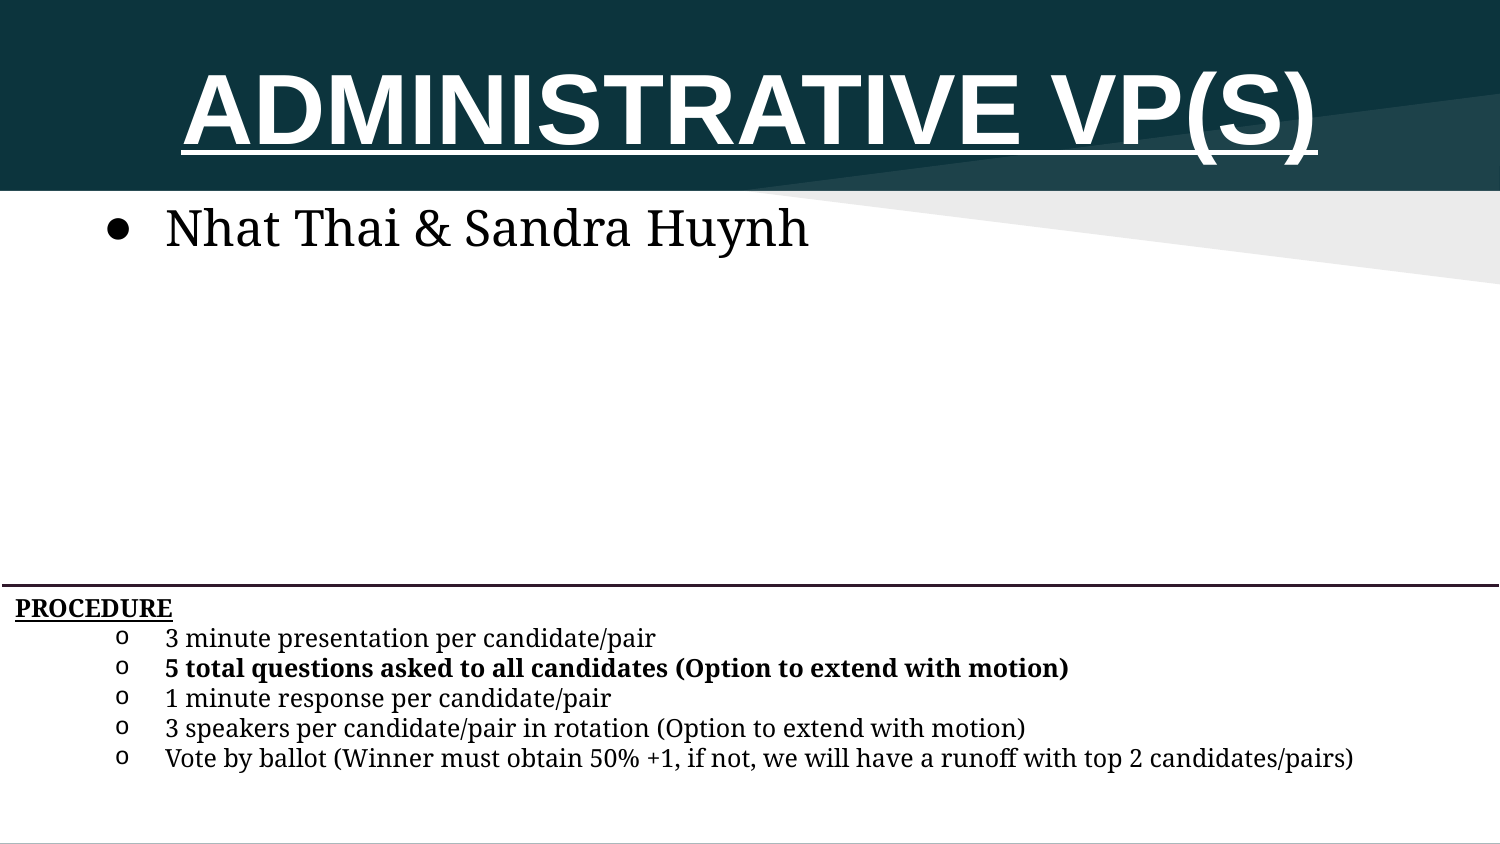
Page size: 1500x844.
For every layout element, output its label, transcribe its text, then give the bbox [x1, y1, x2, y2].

title ADMINISTRATIVE VP(S) [75, 33, 1425, 175]
list PROCEDURE 3 minute presentation per candidate/pair 5 total questions asked to all candidates (Option to extend with motion) 1 minute response per candidate/pair 3 speakers per candidate/pair in rotation (Option to extend with motion) Vote by ballot (Winner must obtain 50% +1, if not, we will have a runoff with top 2 candidates/pairs) [0, 589, 1500, 844]
list Nhat Thai & Sandra Huynh [75, 181, 1426, 577]
list PROCEDURE 3 minute presentation per candidate/pair 5 total questions asked to all candidates (Option to extend with motion) 1 minute response per candidate/pair 3 speakers per candidate/pair in rotation (Option to extend with motion) Vote by ballot (Winner must obtain 50% +1, if not, we will have a runoff with top 2 candidates/pairs) [0, 577, 1500, 587]
